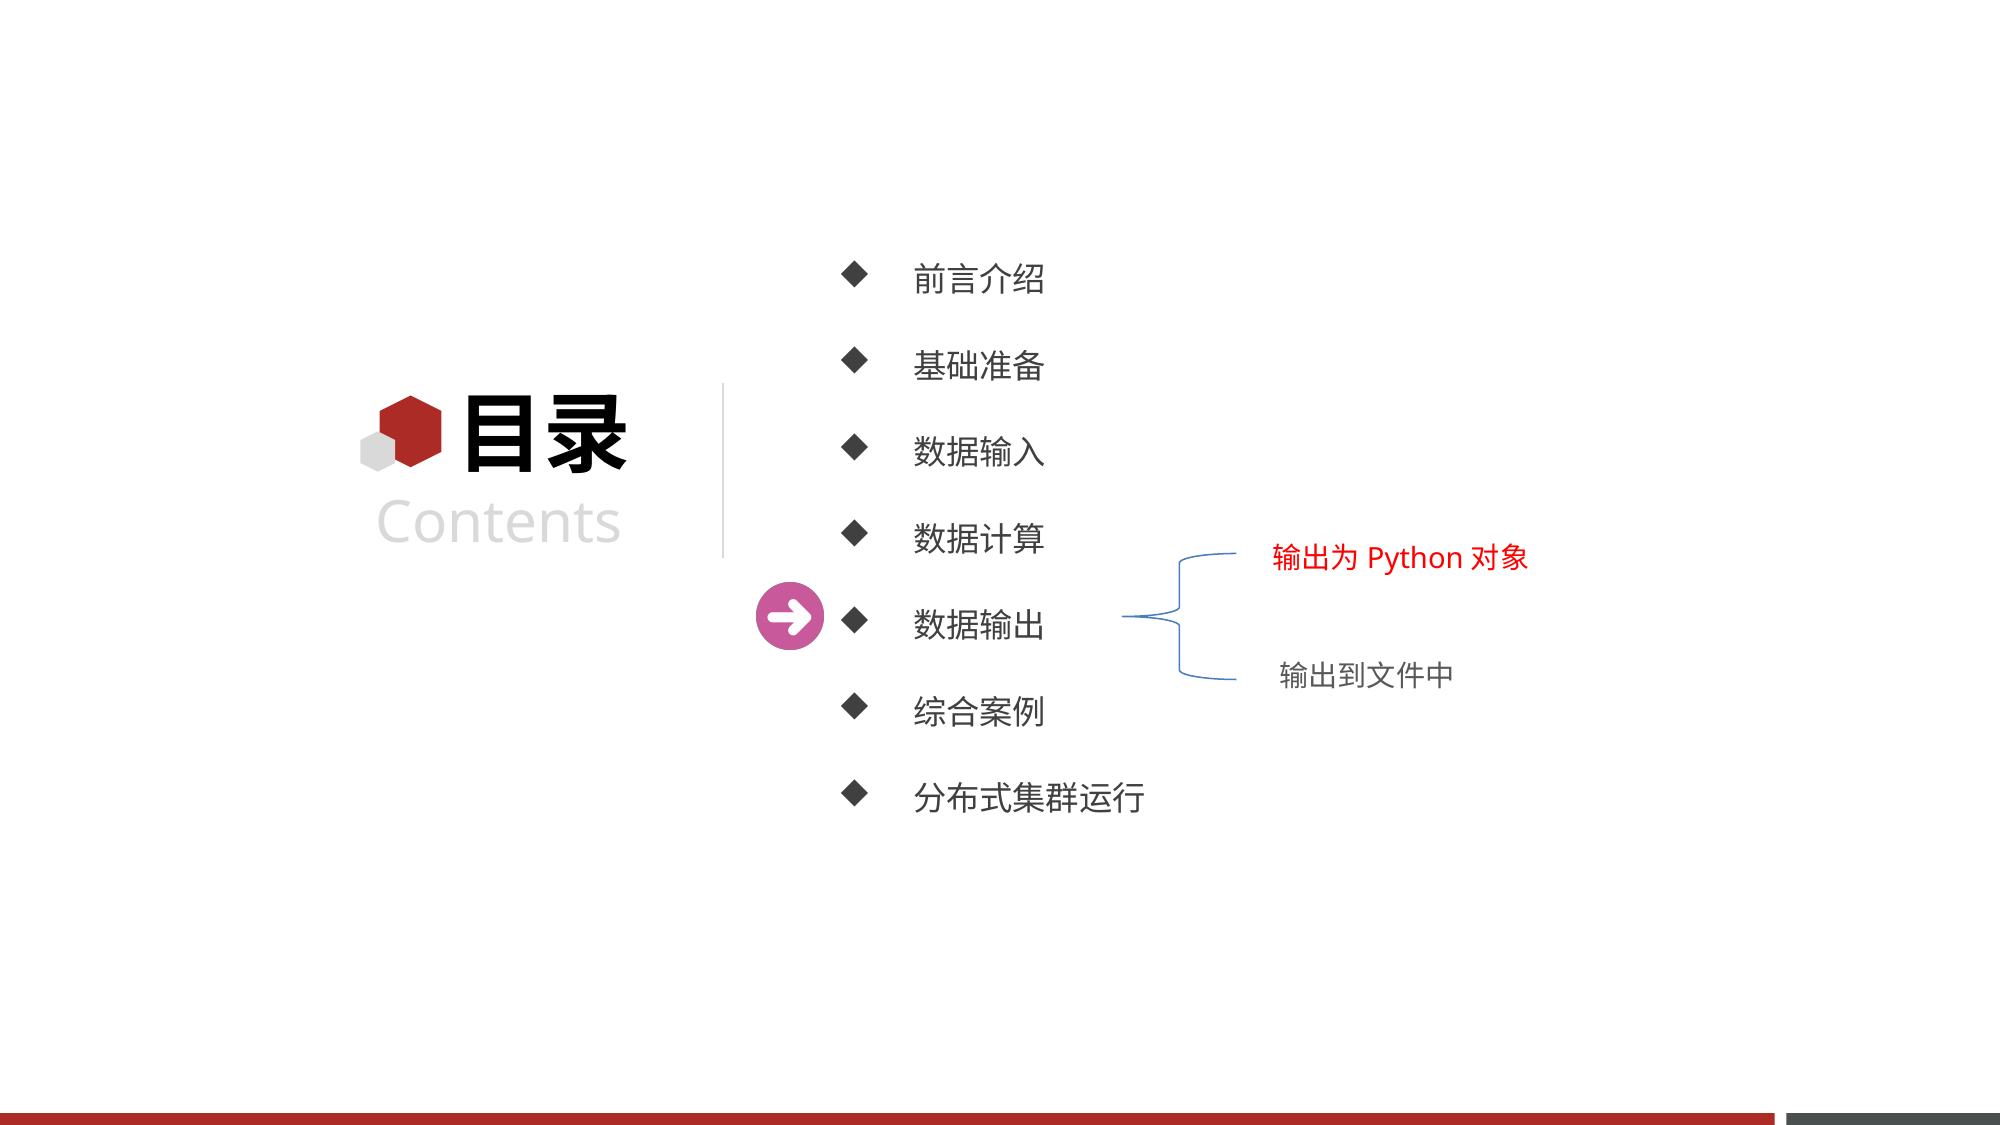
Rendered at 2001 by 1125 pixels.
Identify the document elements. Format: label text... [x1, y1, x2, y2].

picture [755, 582, 824, 651]
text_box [1122, 532, 1538, 701]
list 前言介绍 基础准备 数据输入 数据计算 数据输出 综合案例 分布式集群运行 [823, 168, 1804, 868]
